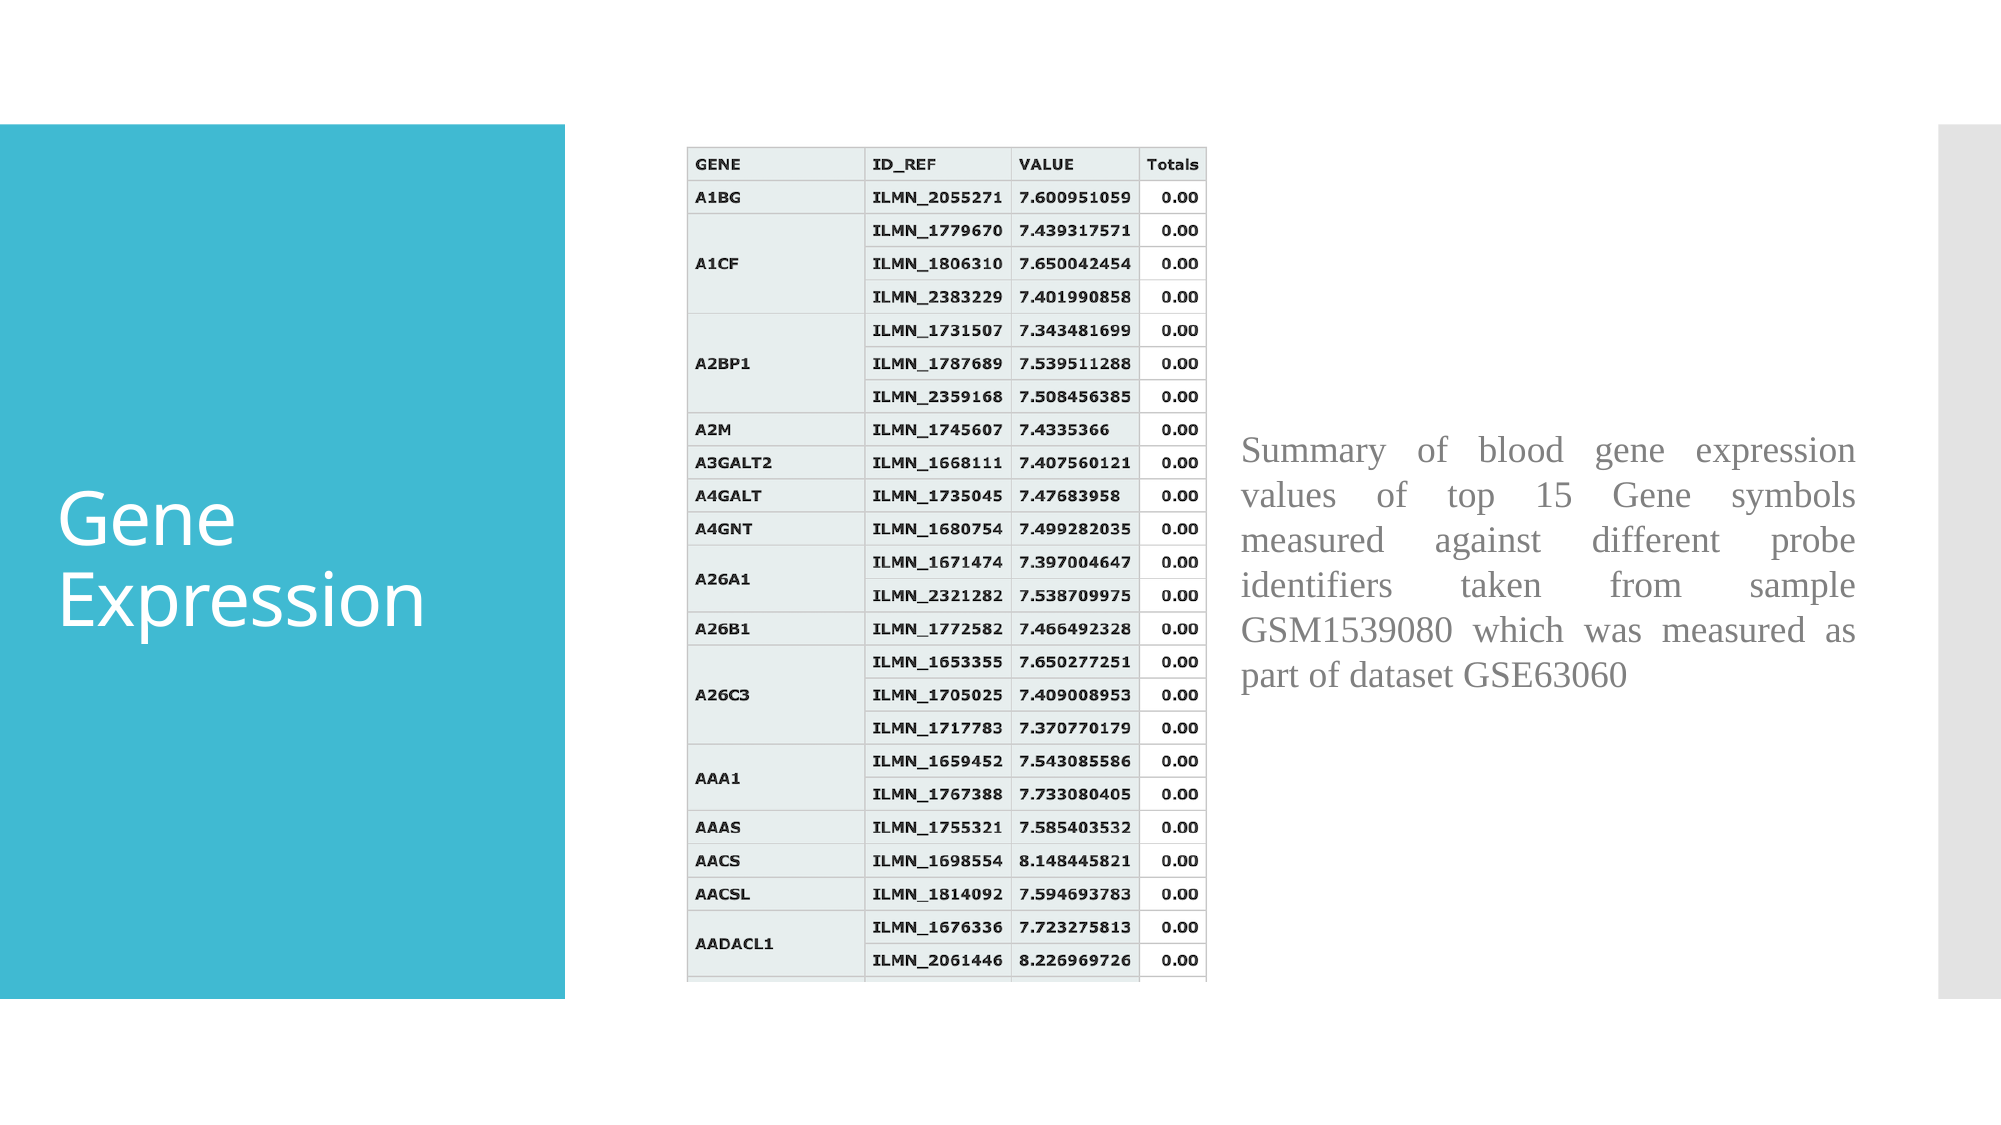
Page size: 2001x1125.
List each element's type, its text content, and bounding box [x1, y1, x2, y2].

text_box Summary of blood gene expression values of top 15 Gene symbols measured against different probe identifiers taken from sample GSM1539080 which was measured as part of dataset GSE63060 [1226, 417, 1872, 703]
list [681, 141, 1212, 982]
title Gene Expression [41, 184, 525, 940]
